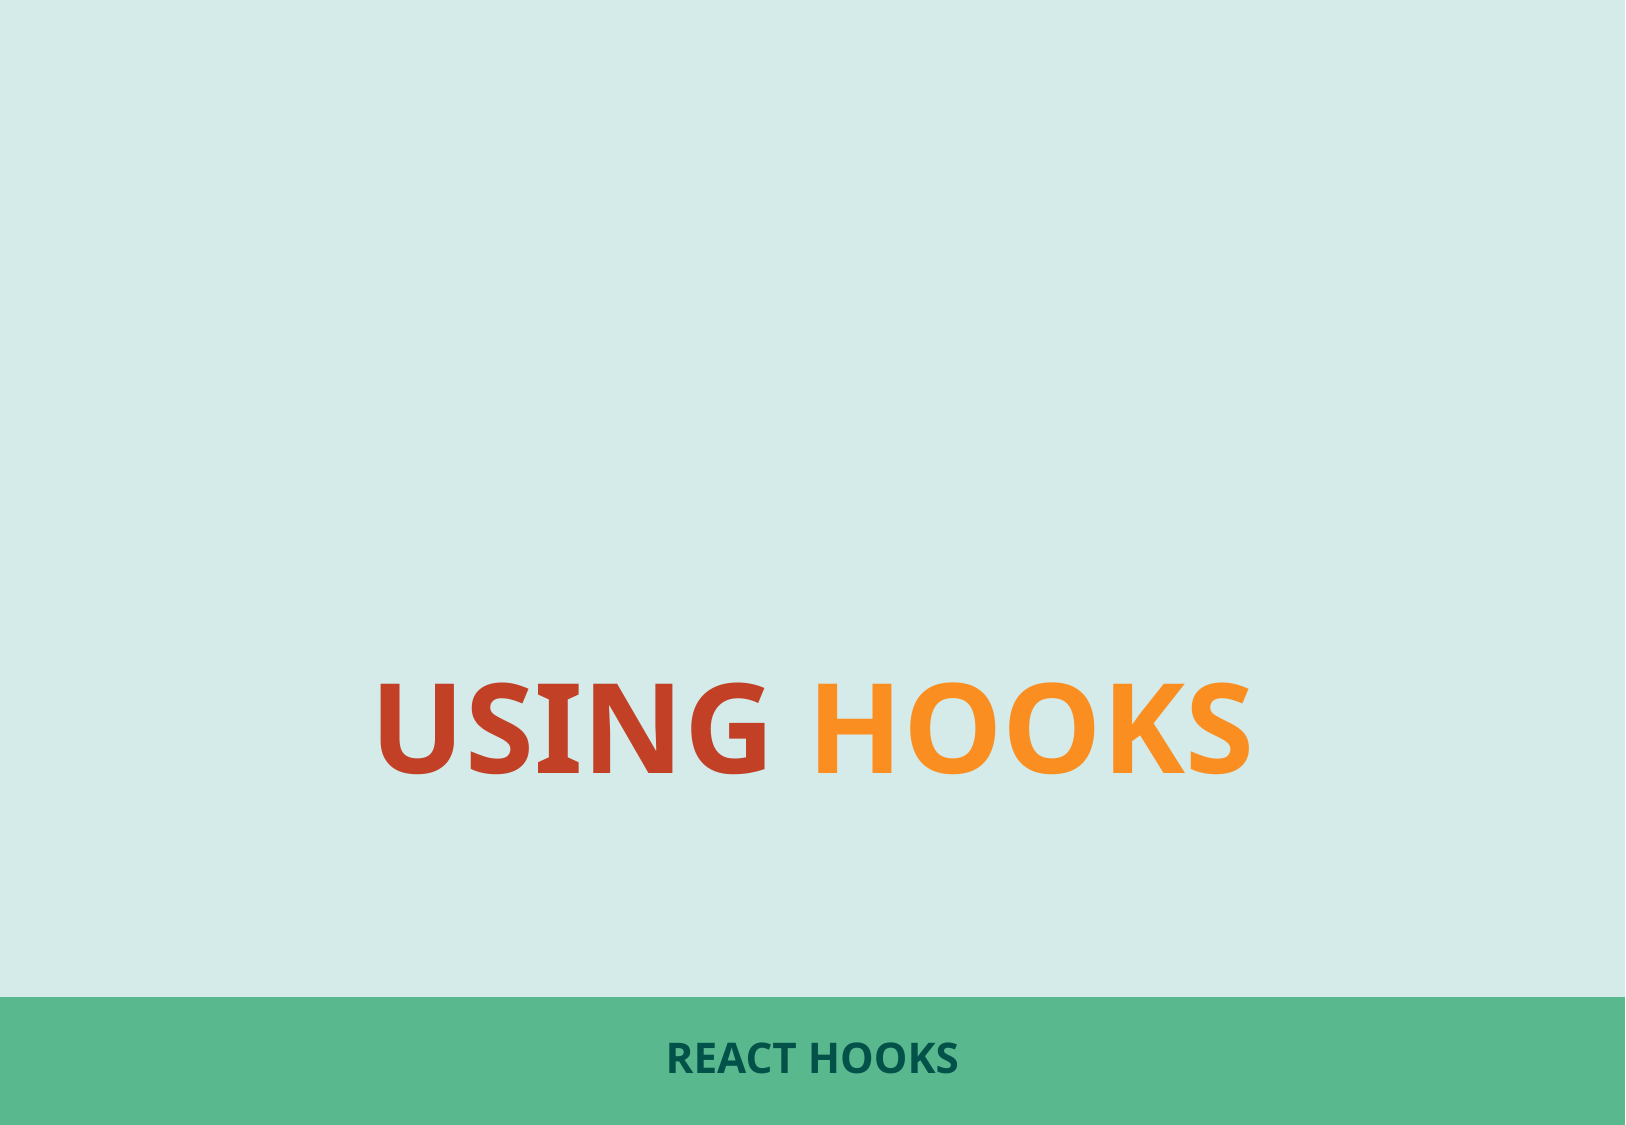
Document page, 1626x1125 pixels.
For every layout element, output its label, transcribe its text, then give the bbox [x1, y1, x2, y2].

title React Hooks [0, 995, 1625, 1125]
text_box USING HOOKS [0, 640, 1625, 806]
